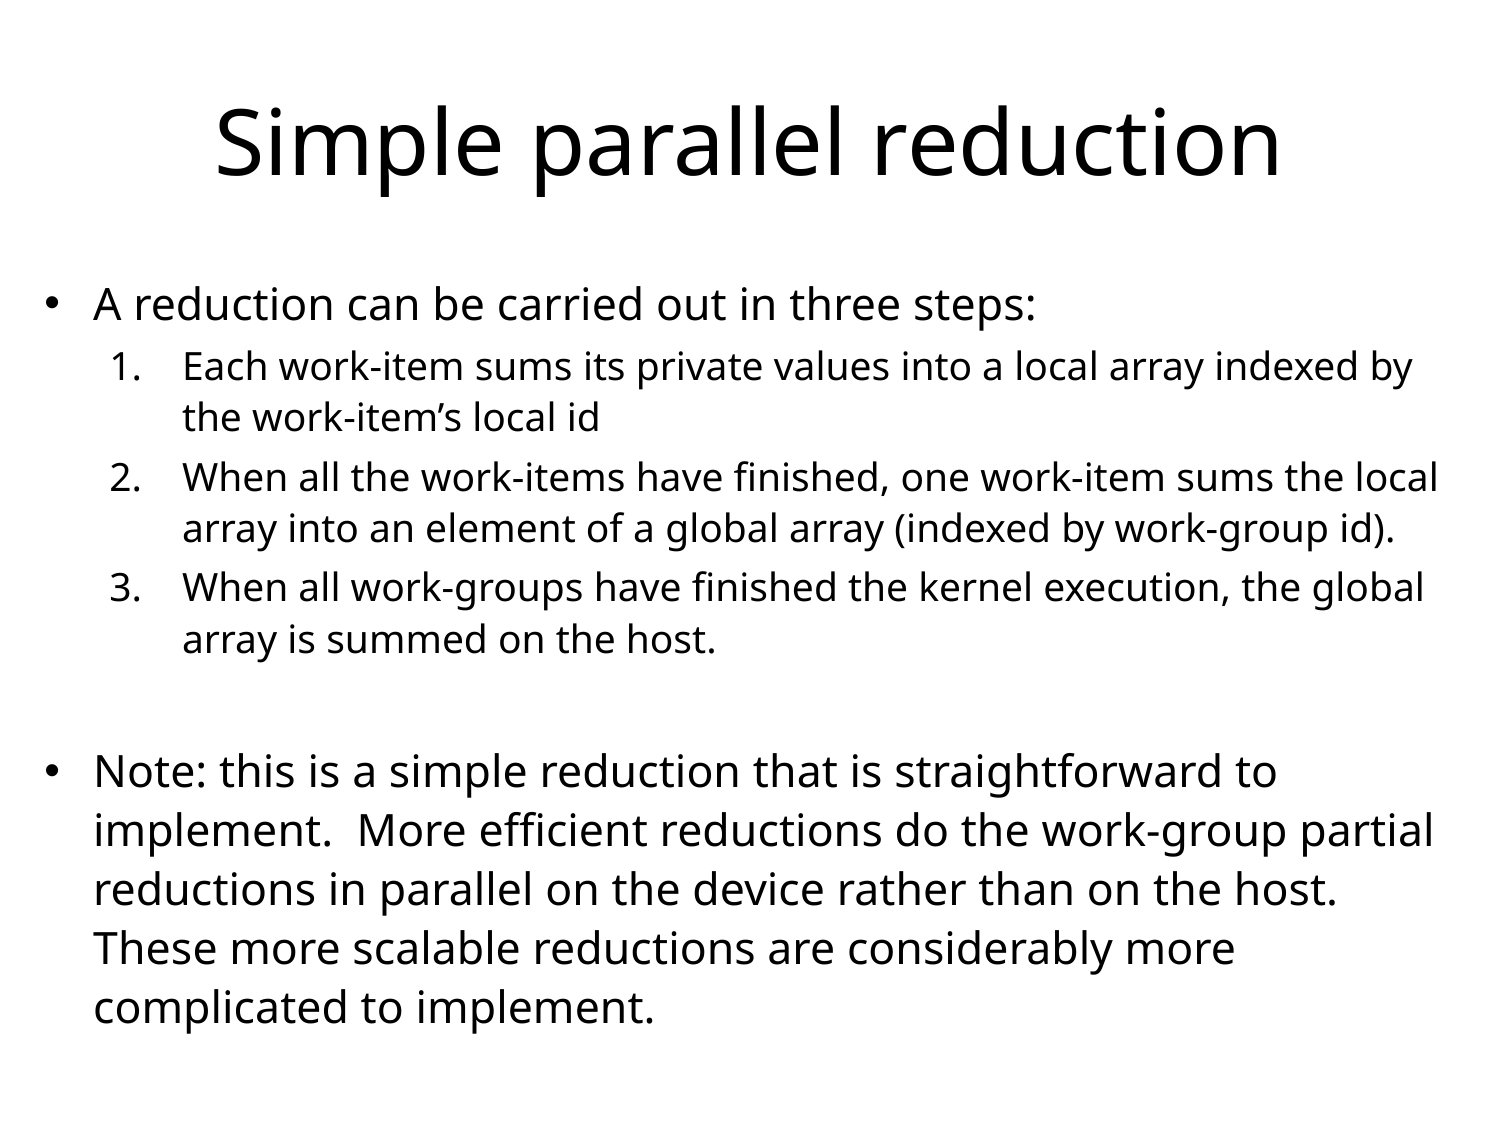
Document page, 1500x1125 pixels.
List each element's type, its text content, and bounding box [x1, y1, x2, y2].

list A reduction can be carried out in three steps: Each work-item sums its private values into a local array indexed by the work-item’s local id When all the work-items have finished, one work-item sums the local array into an element of a global array (indexed by work-group id). When all work-groups have finished the kernel execution, the global array is summed on the host. Note: this is a simple reduction that is straightforward to implement. More efficient reductions do the work-group partial reductions in parallel on the device rather than on the host. These more scalable reductions are considerably more complicated to implement. [29, 262, 1471, 1083]
title Simple parallel reduction [75, 45, 1425, 233]
